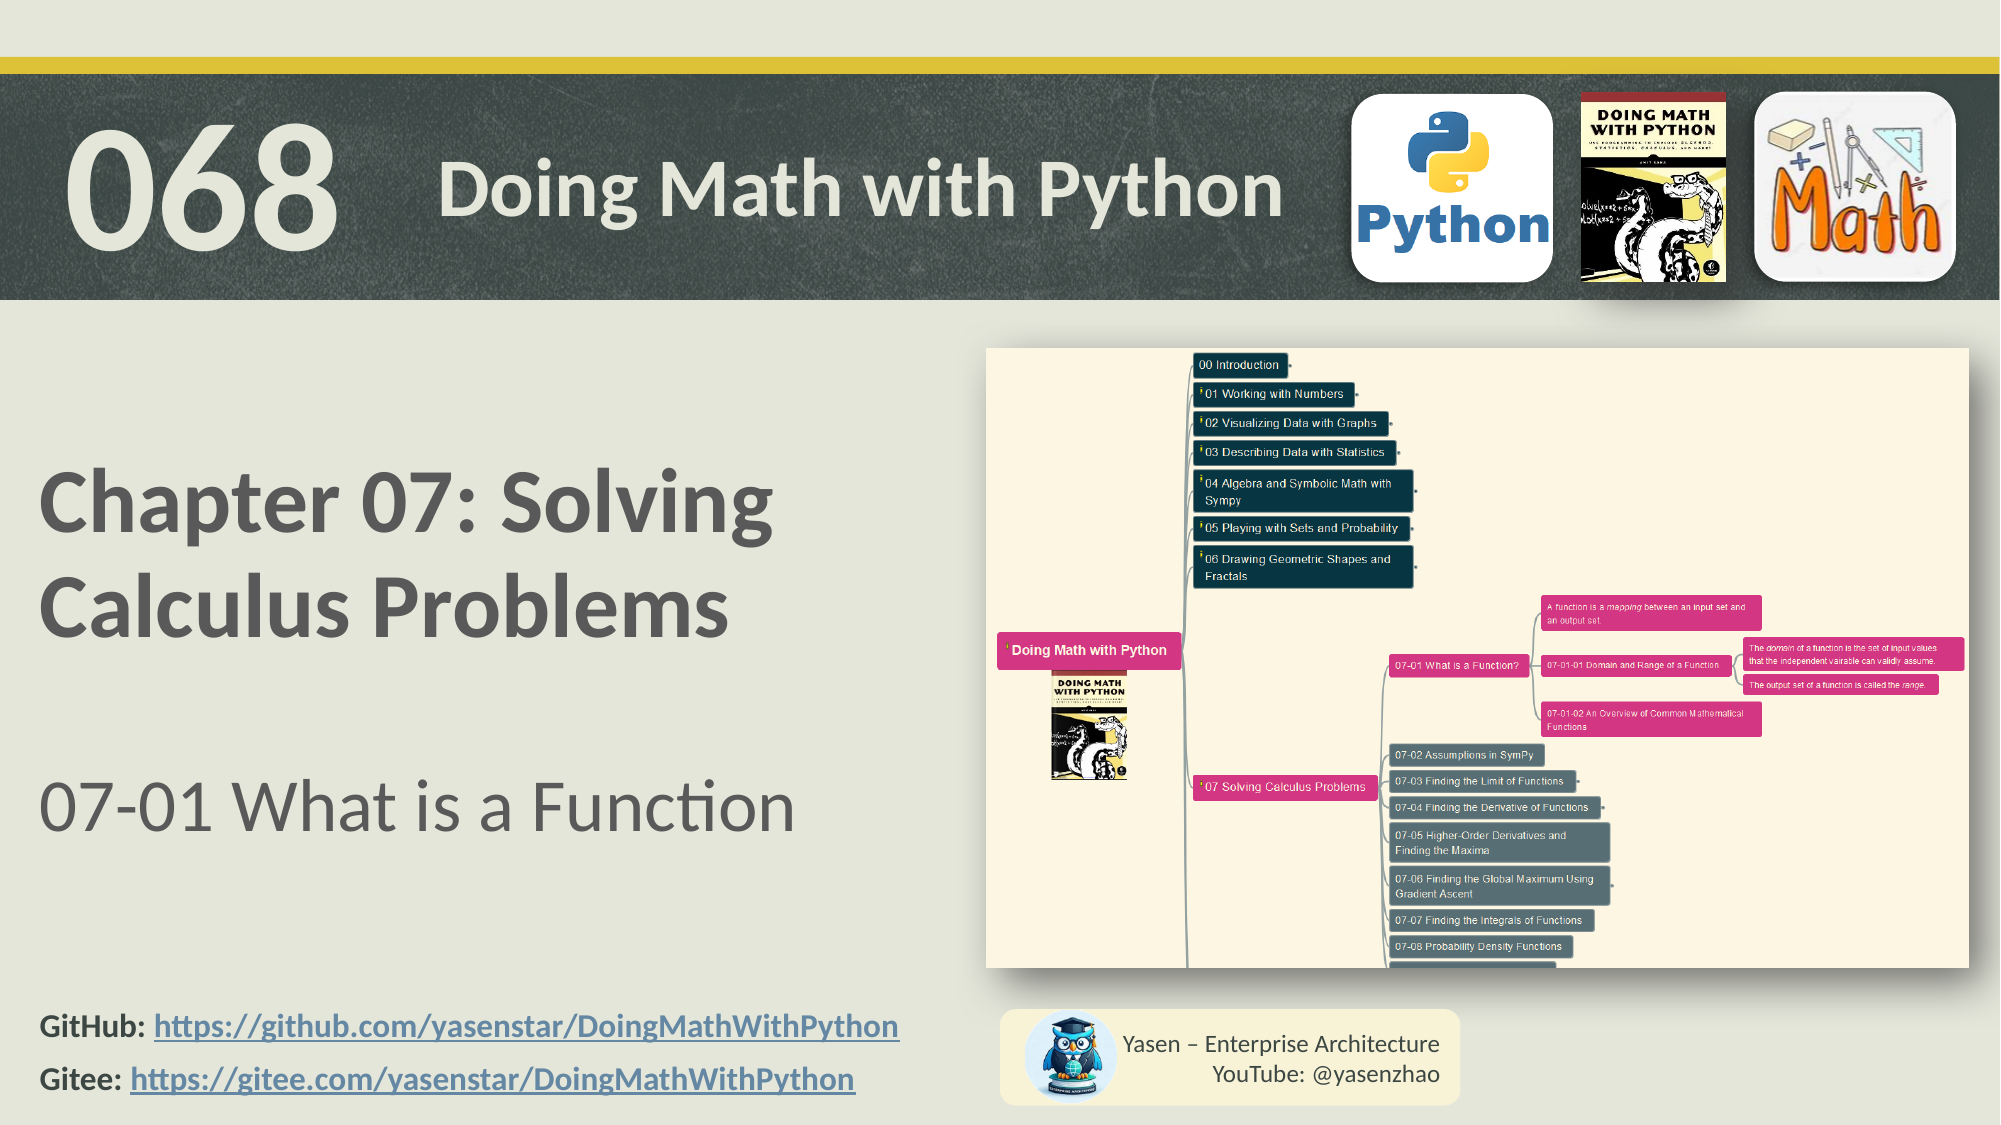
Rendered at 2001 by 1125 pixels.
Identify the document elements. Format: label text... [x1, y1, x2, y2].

picture [0, 74, 2000, 300]
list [986, 348, 1969, 968]
text_box Chapter 07: Solving Calculus Problems 07-01 What is a Function [24, 355, 986, 942]
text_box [999, 1009, 1461, 1106]
text_box GitHub: https://github.com/yasenstar/DoingMathWithPython Gitee: https://gitee.com/yasenstar/DoingMathWithPython [24, 997, 950, 1112]
title Doing Math with Python [422, 76, 1323, 300]
text_box 068 [48, 132, 359, 244]
